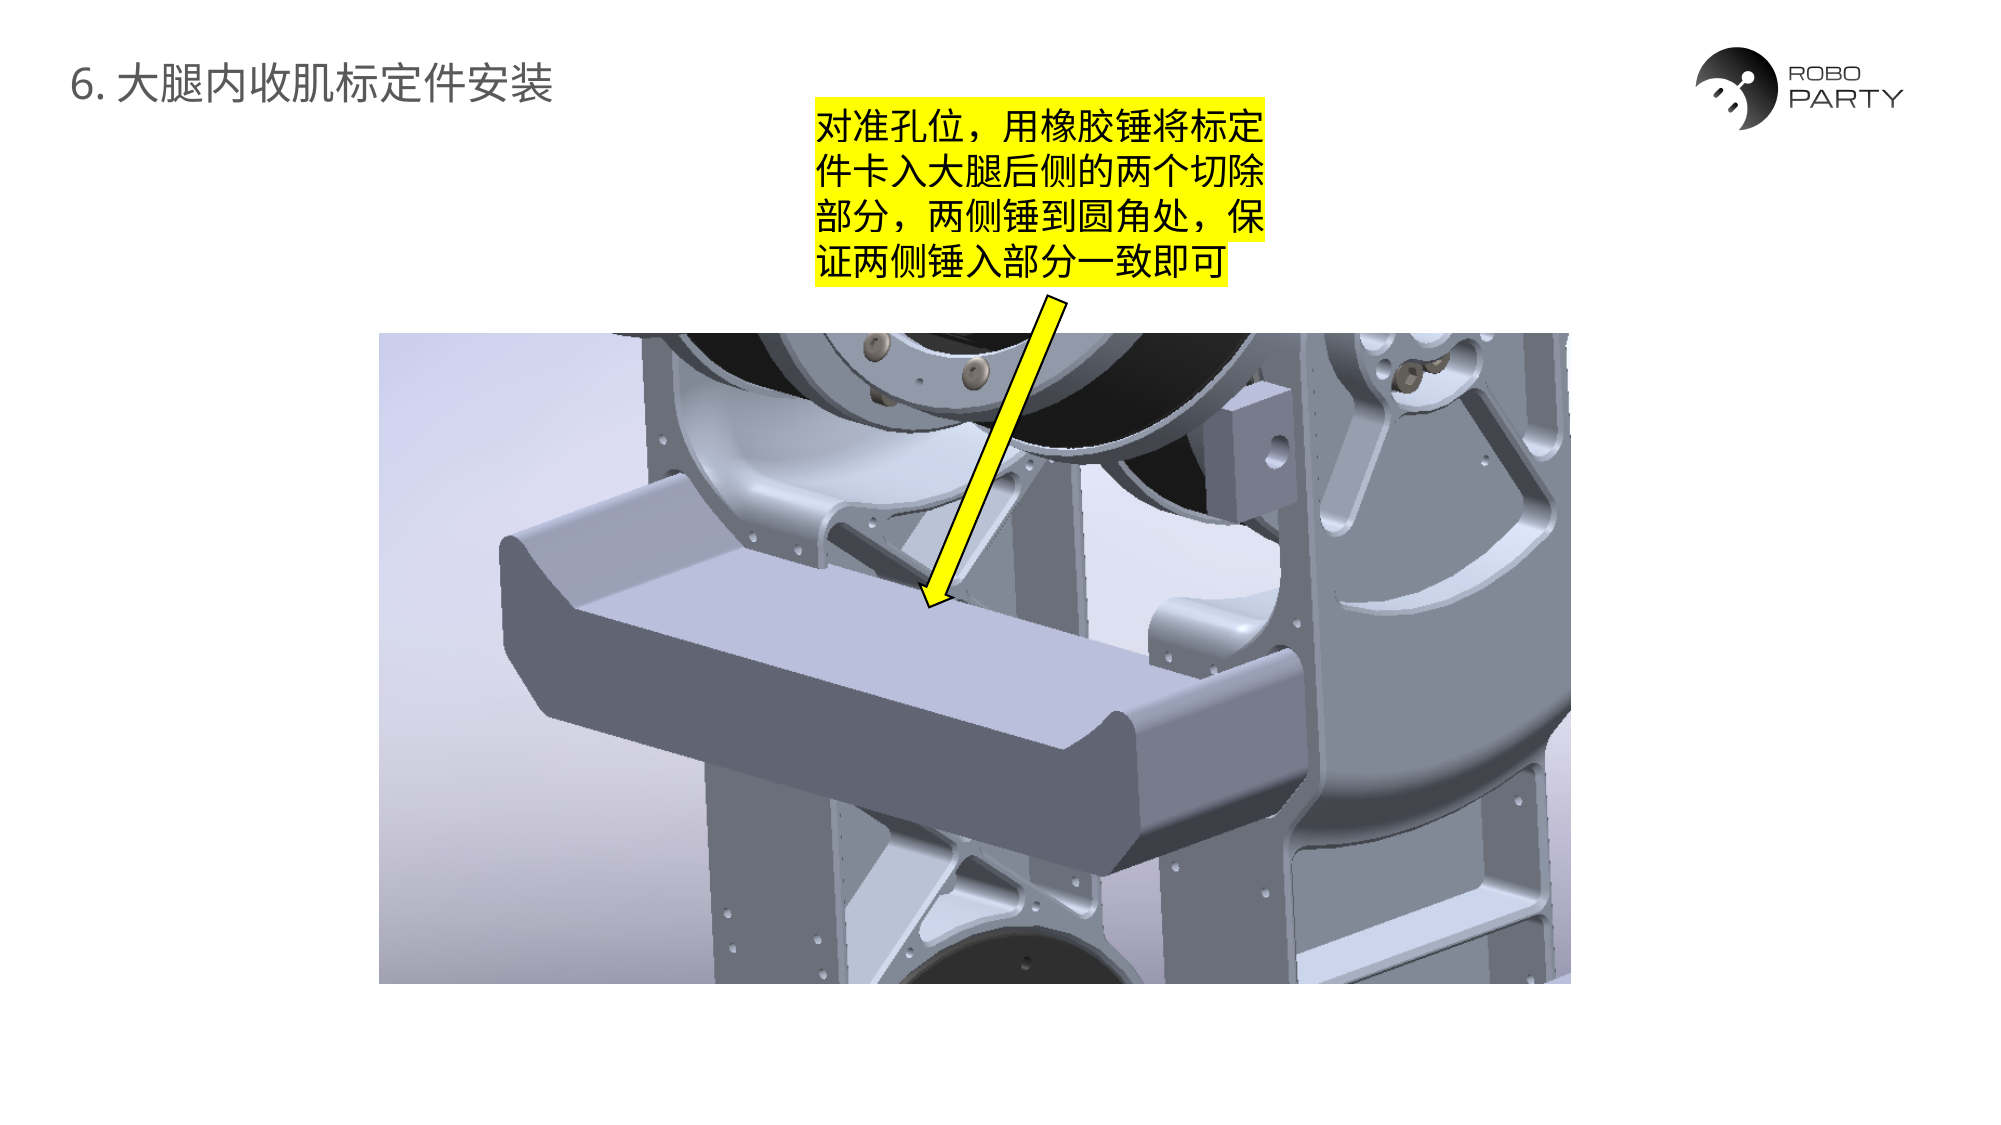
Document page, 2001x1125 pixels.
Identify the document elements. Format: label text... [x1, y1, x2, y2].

text_box [1030, 294, 1069, 333]
text_box 6.大腿内收肌标定件安装 [54, 48, 1473, 120]
picture [1688, 30, 1909, 138]
picture [379, 333, 1572, 984]
text_box 对准孔位，用橡胶锤将标定件卡入大腿后侧的两个切除部分，两侧锤到圆角处，保证两侧锤入部分一致即可 [800, 120, 1318, 291]
